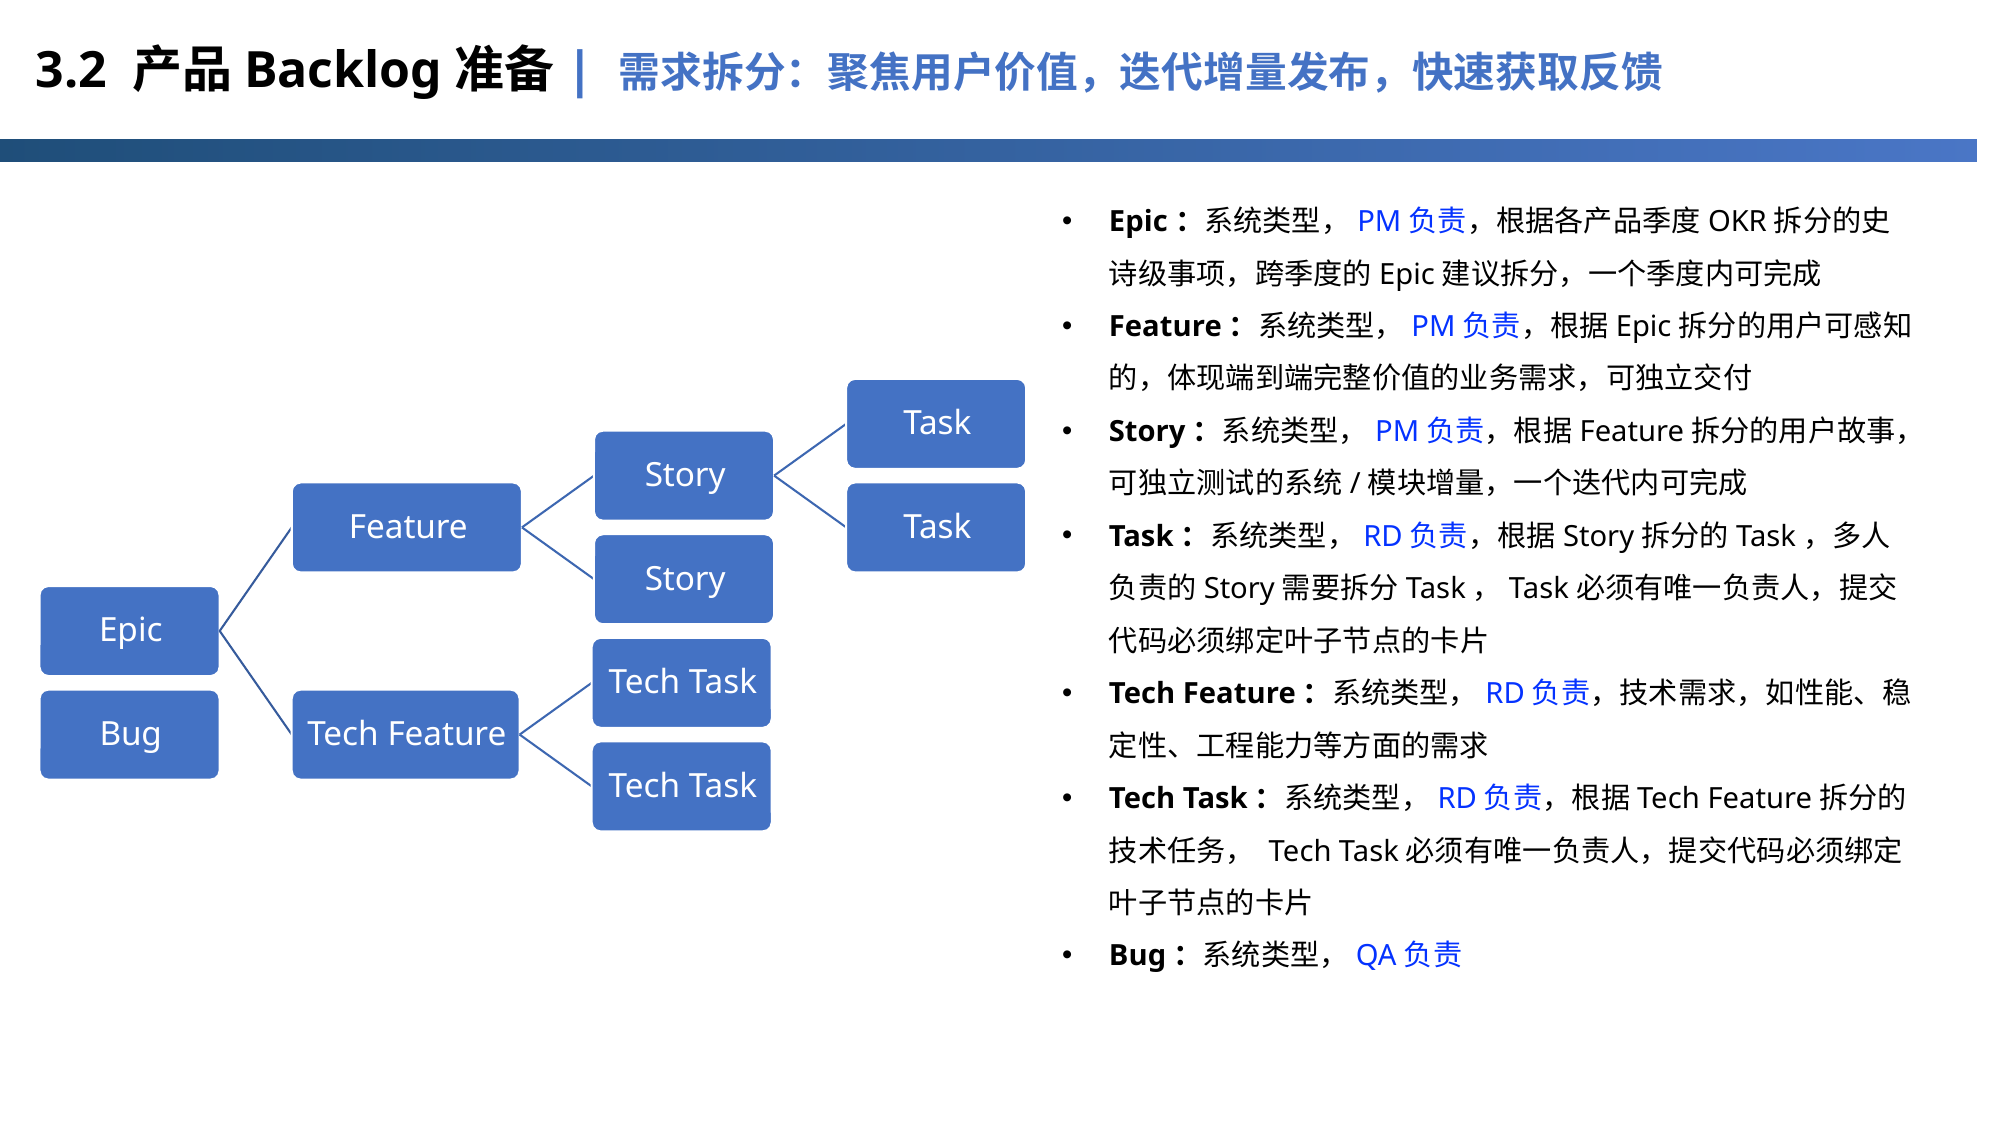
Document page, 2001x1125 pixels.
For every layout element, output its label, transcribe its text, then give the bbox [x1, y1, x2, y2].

text_box Epic：系统类型，PM负责，根据各产品季度OKR拆分的史诗级事项，跨季度的Epic建议拆分，一个季度内可完成 Feature：系统类型，PM负责，根据Epic拆分的用户可感知的，体现端到端完整价值的业务需求，可独立交付 Story：系统类型，PM负责，根据Feature拆分的用户故事，可独立测试的系统/模块增量，一个迭代内可完成 Task：系统类型，RD负责，根据Story拆分的Task，多人负责的Story需要拆分Task，Task必须有唯一负责人，提交代码必须绑定叶子节点的卡片 Tech Feature：系统类型，RD负责，技术需求，如性能、稳定性、工程能力等方面的需求 Tech Task：系统类型，RD负责，根据Tech Feature拆分的技术任务， Tech Task必须有唯一负责人，提交代码必须绑定叶子节点的卡片 Bug：系统类型，QA负责 [1047, 177, 1933, 980]
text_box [39, 160, 1027, 1050]
title 3.2 产品Backlog准备| 需求拆分：聚焦用户价值，迭代增量发布，快速获取反馈 [20, 3, 1977, 140]
